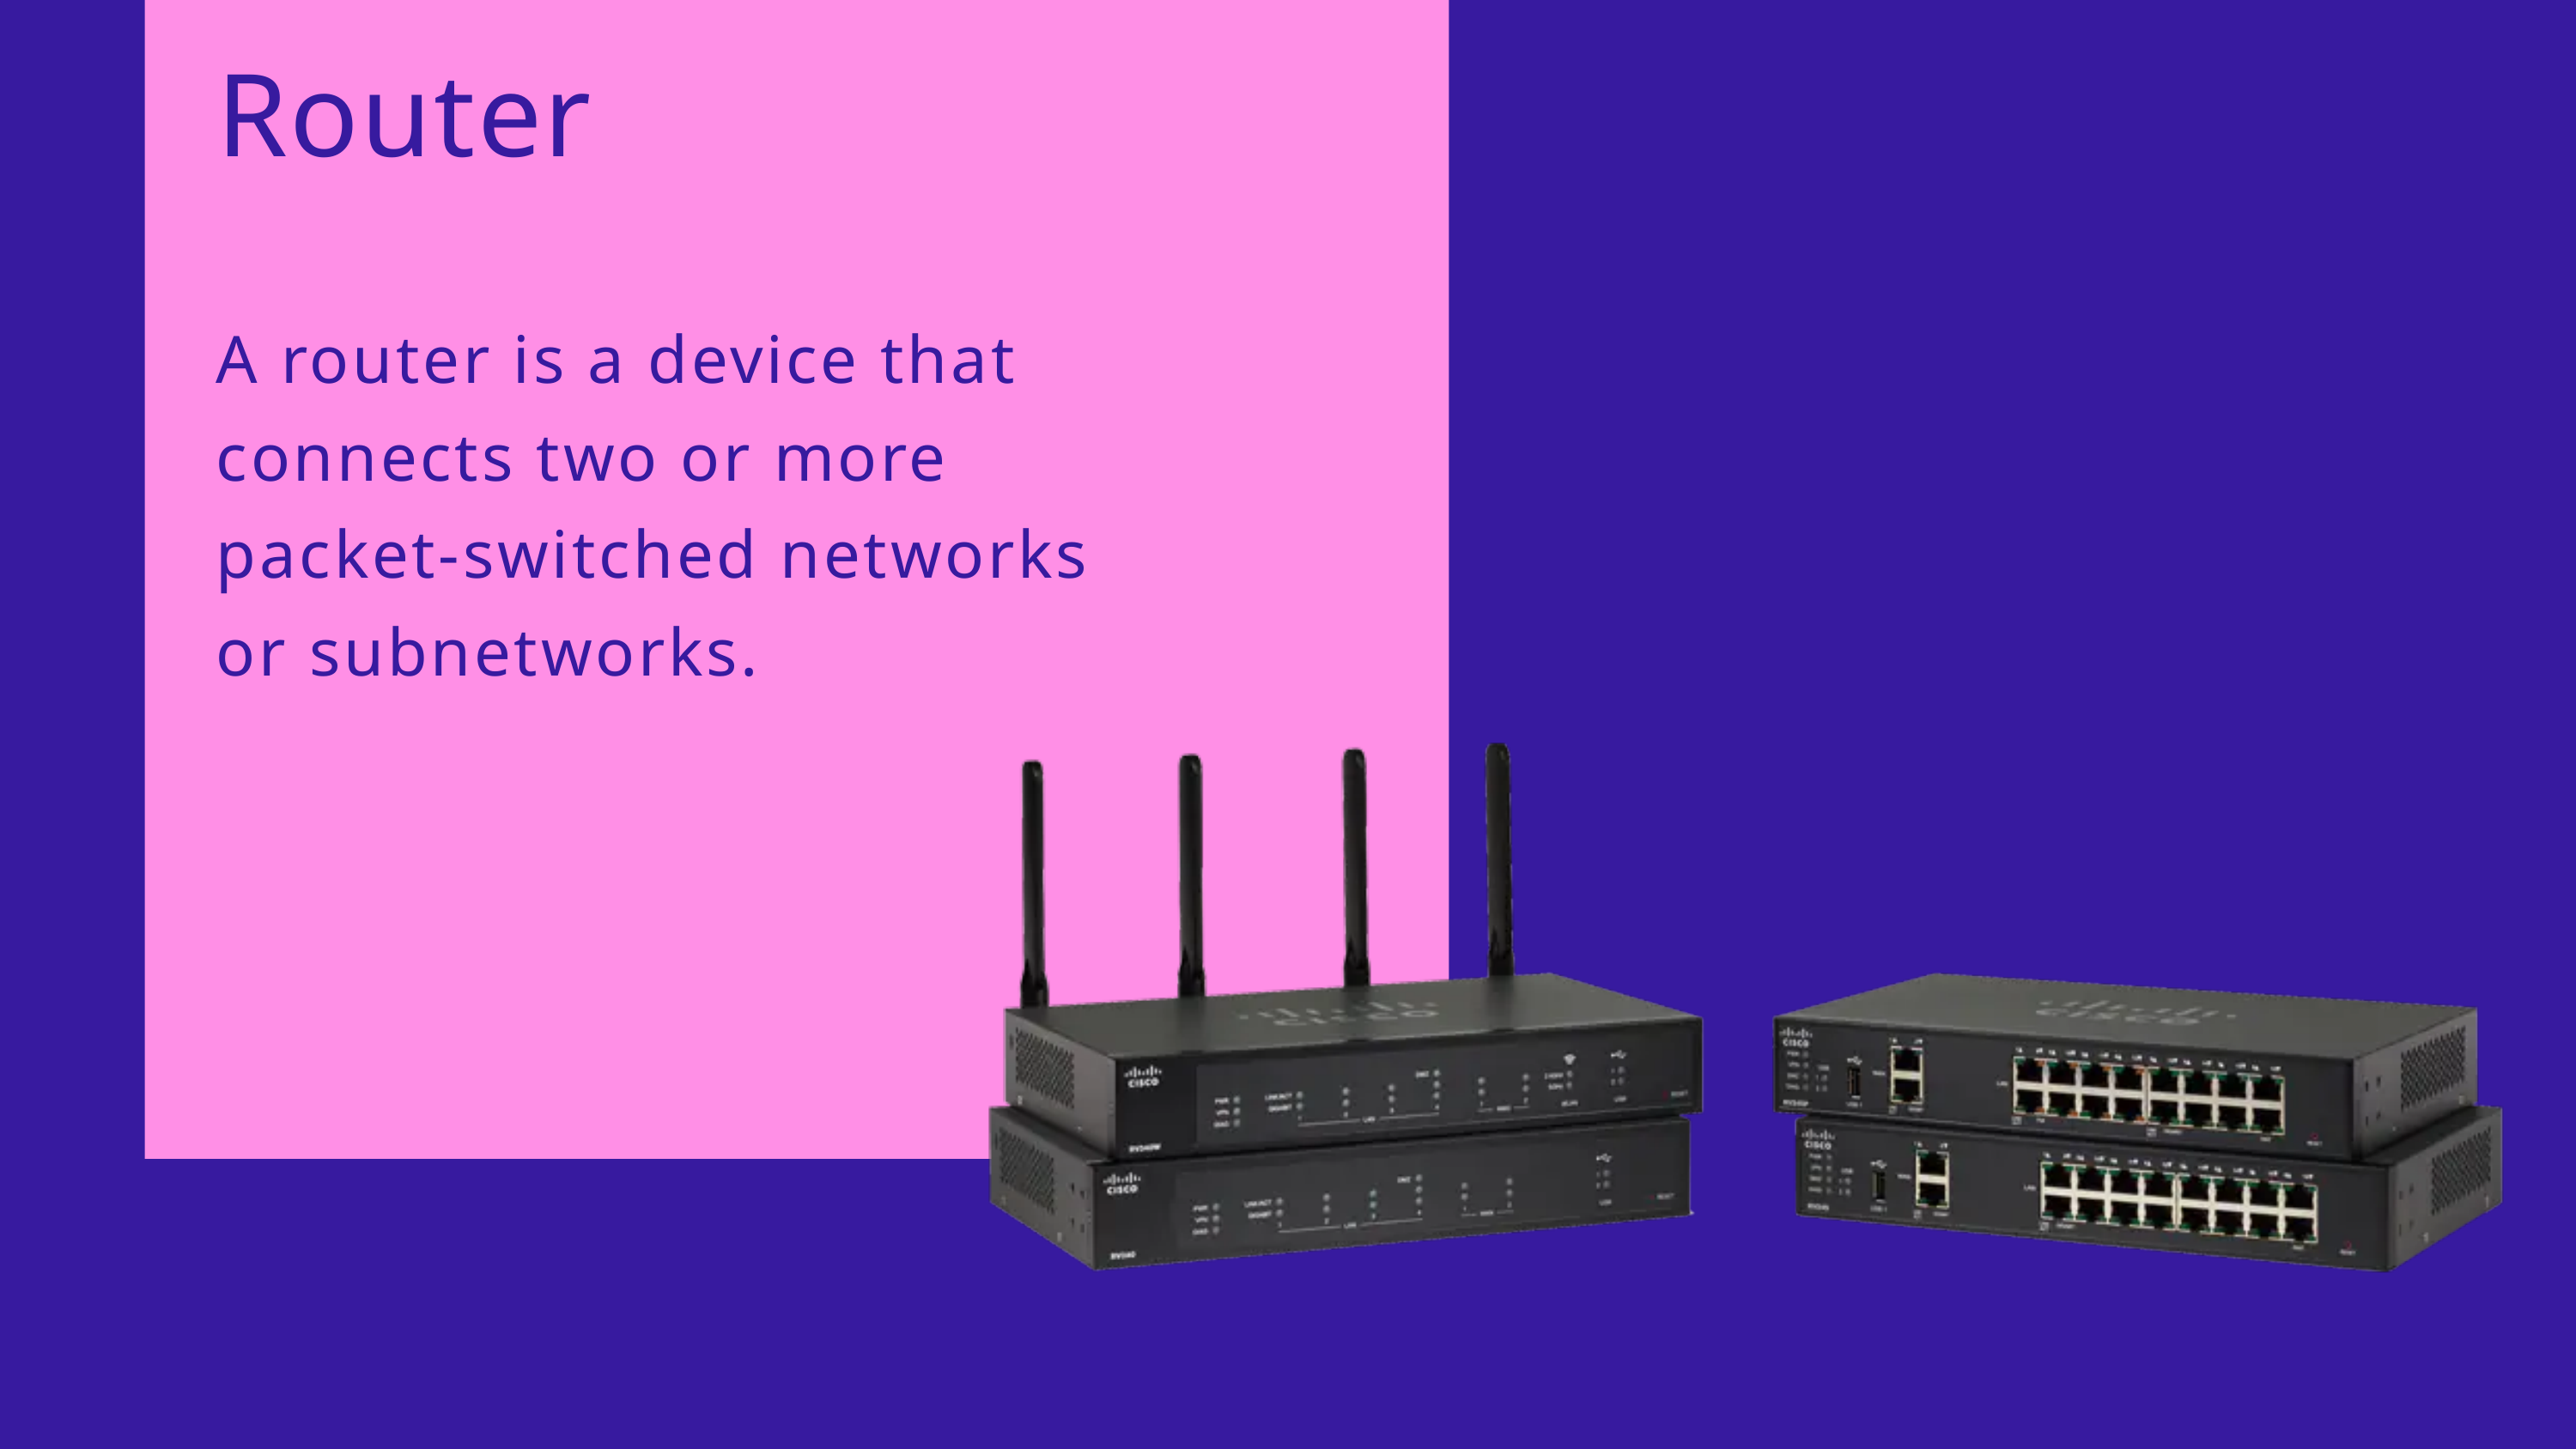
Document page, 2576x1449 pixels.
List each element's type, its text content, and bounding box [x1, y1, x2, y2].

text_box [216, 52, 1224, 313]
picture [917, 412, 2576, 1346]
text_box [144, 0, 1449, 1159]
text_box A router is a device that connects two or more packet-switched networks or subnetworks. [216, 319, 1151, 690]
